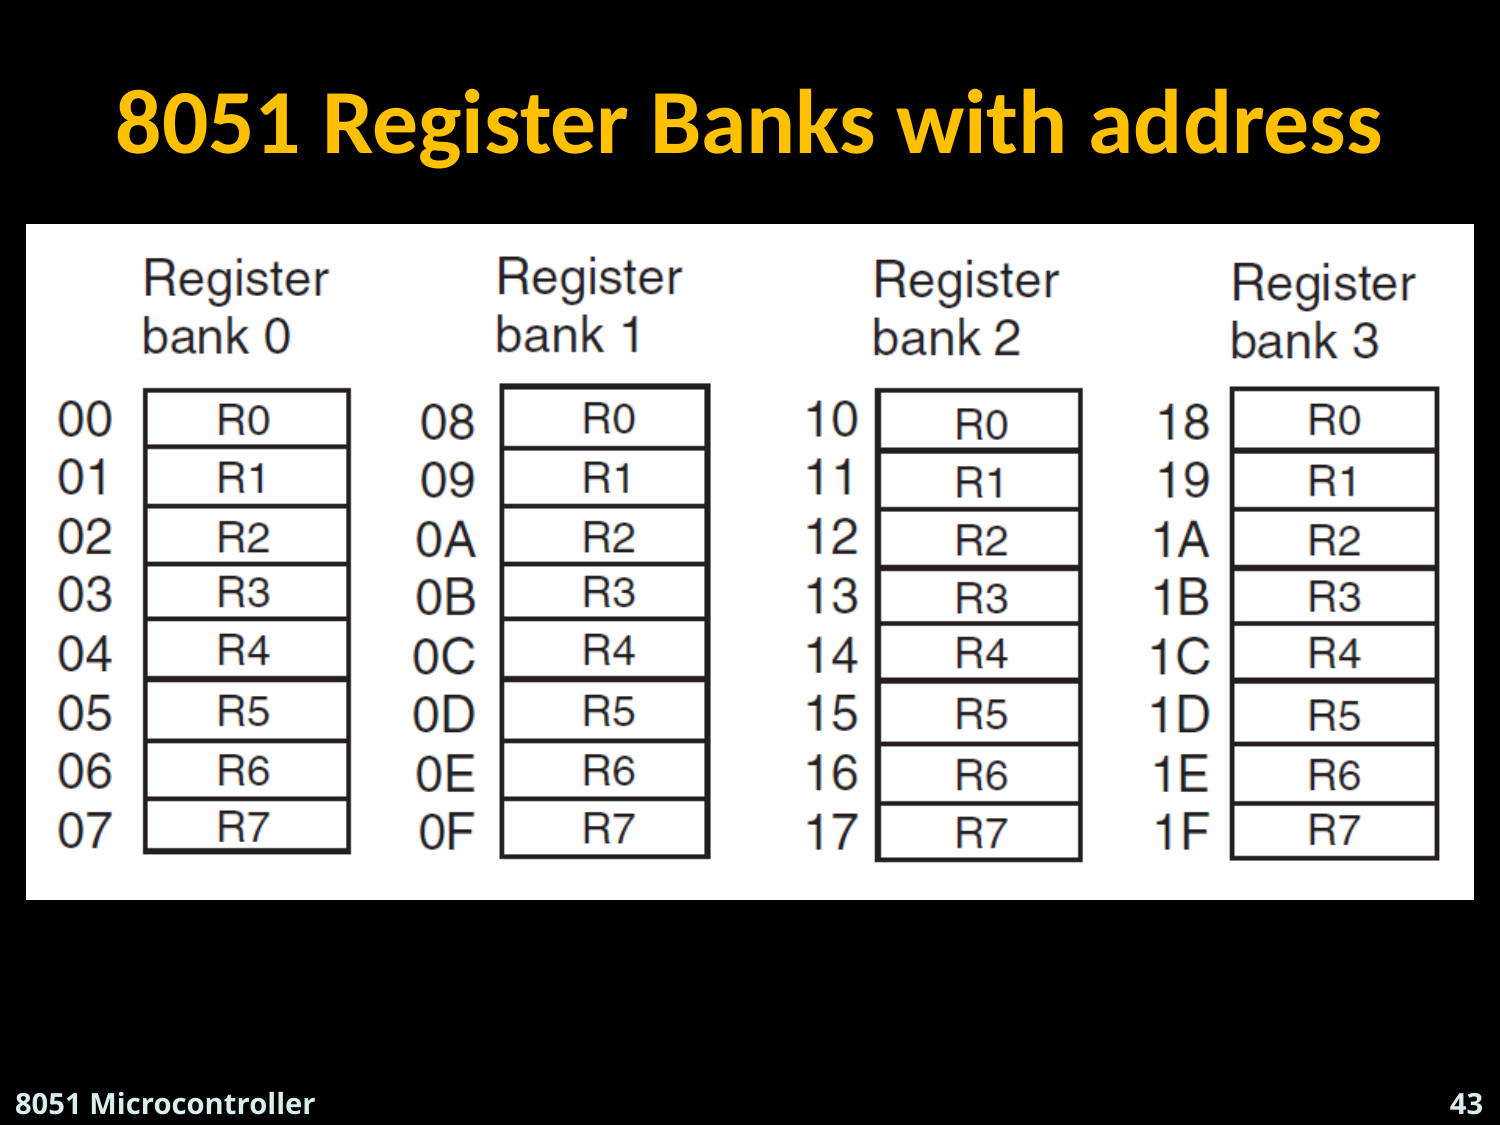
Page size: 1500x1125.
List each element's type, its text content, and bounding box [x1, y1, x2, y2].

picture [26, 224, 1474, 901]
title 8051 Register Banks with address [0, 23, 1500, 212]
slide_number 43 [1148, 1077, 1499, 1125]
slide_number 8051 Microcontroller [0, 1077, 351, 1125]
